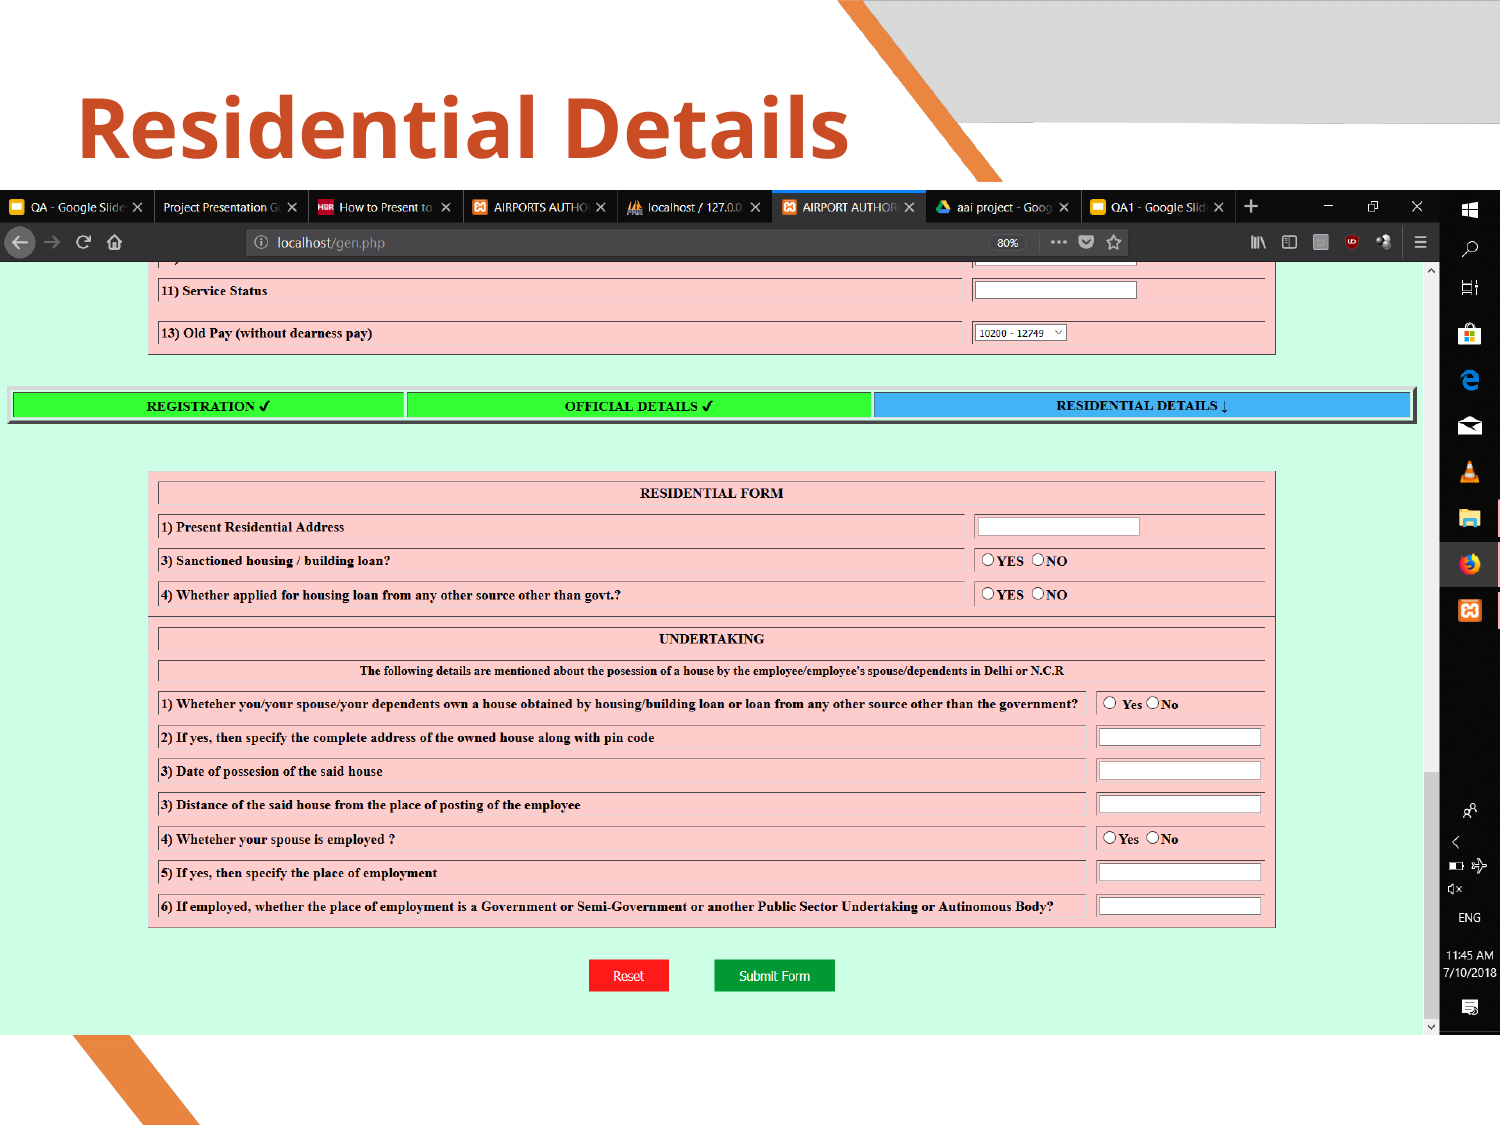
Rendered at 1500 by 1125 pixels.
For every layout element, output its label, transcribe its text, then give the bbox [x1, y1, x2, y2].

title Residential Details [75, 59, 875, 189]
picture [0, 190, 1500, 1125]
picture [837, 0, 1500, 182]
